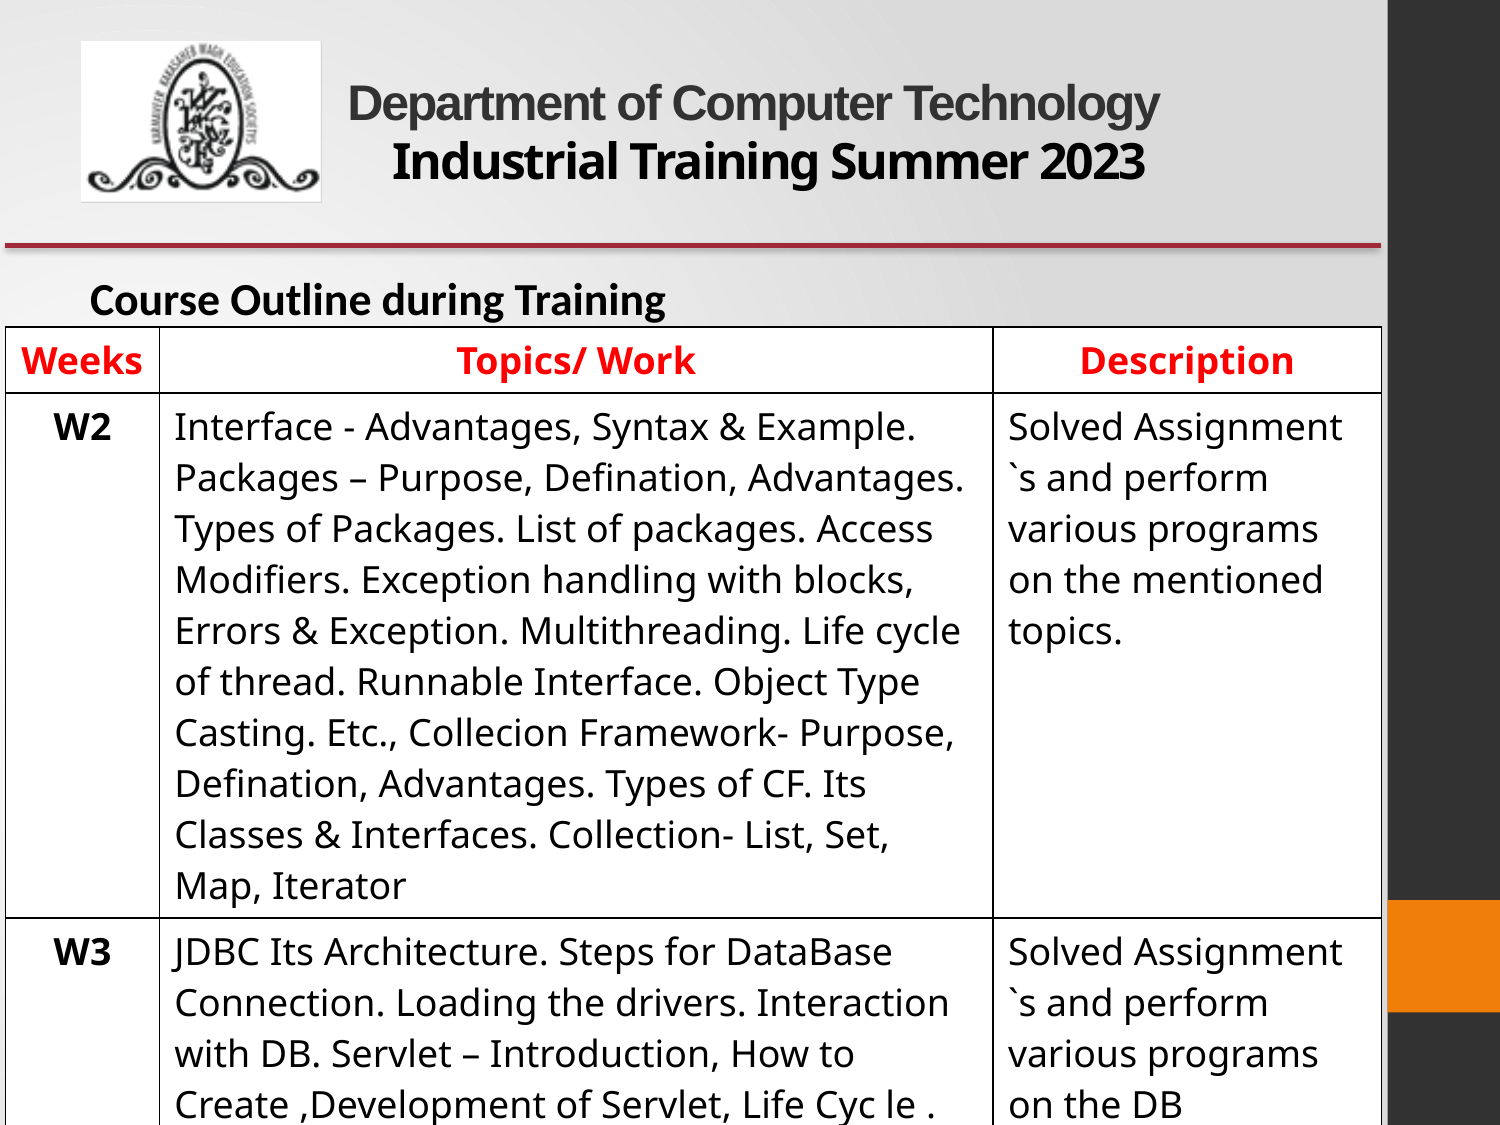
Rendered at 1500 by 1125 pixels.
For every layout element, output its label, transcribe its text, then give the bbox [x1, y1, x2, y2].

text_box Department of Computer Technology Industrial Training Summer 2023 [68, 41, 1319, 229]
table_cell JDBC Its Architecture. Steps for DataBase Connection. Loading the drivers. Interaction with DB. Servlet – Introduction, How to Create ,Development of Servlet, Life Cyc le . JSP –Intro -duction, How to Create, Life Cycle, JSP tags,Implicit Objects in JSP. [160, 919, 992, 1125]
list Course Outline during Training [75, 262, 1325, 326]
picture [80, 41, 325, 207]
table_cell Solved Assignment `s and perform various programs on the mentioned topics. [994, 394, 1381, 917]
table_header Weeks [6, 328, 159, 392]
table_cell Solved Assignment `s and perform various programs on the DB Connectivity. Making Servlet & JSP pages [994, 919, 1381, 1125]
table_cell Interface - Advantages, Syntax & Example. Packages – Purpose, Defination, Advantages. Types of Packages. List of packages. Access Modifiers. Exception handling with blocks, Errors & Exception. Multithreading. Life cycle of thread. Runnable Interface. Object Type Casting. Etc., Collecion Framework- Purpose, Defination, Advantages. Types of CF. Its Classes & Interfaces. Collection- List, Set, Map, Iterator [160, 394, 992, 917]
table_header Topics/ Work [160, 328, 992, 392]
table_cell W2 [6, 394, 159, 917]
table_cell W3 [6, 919, 159, 1125]
table_header Description [994, 328, 1381, 392]
